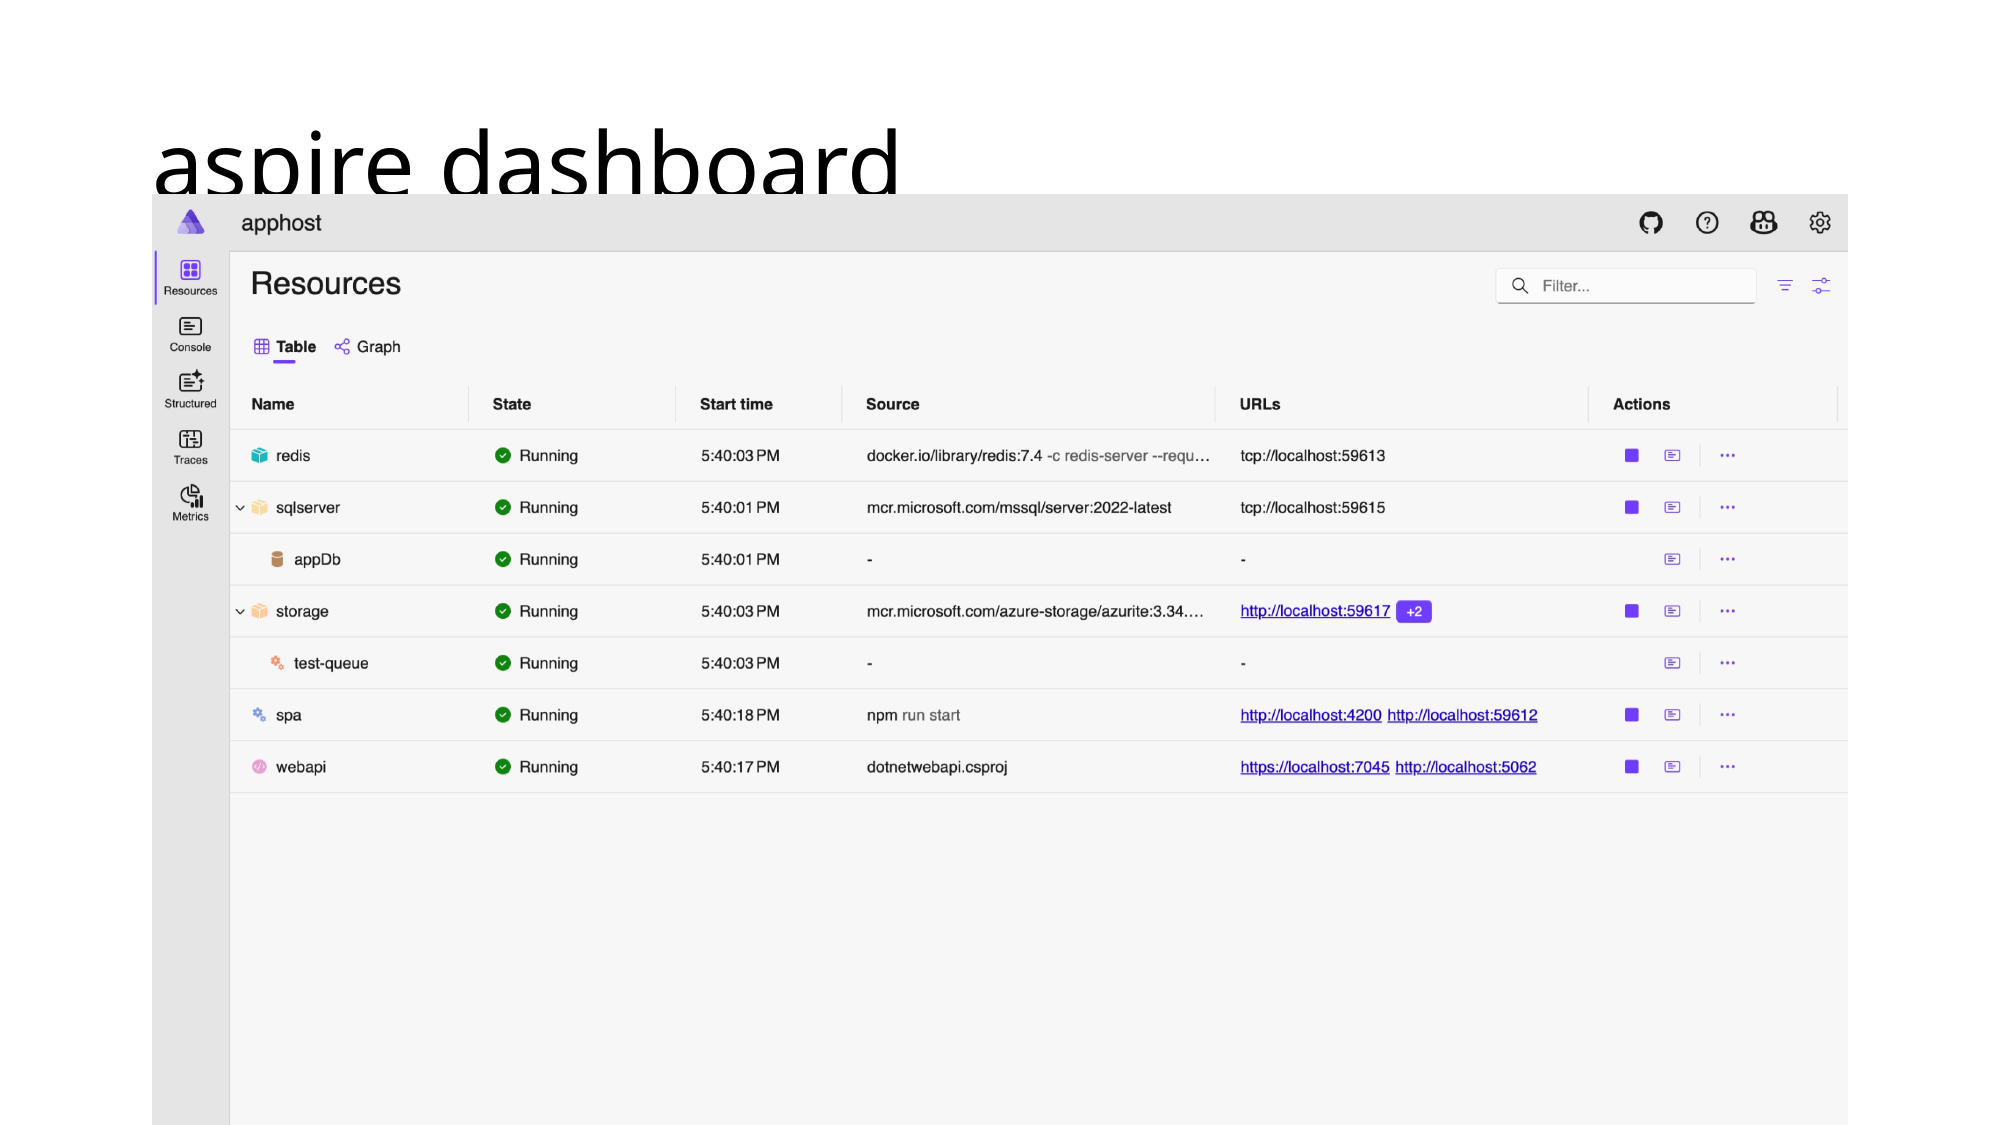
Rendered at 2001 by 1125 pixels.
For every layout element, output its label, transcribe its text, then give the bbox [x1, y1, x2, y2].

picture [151, 193, 1849, 1125]
title aspire dashboard [137, 59, 1863, 278]
